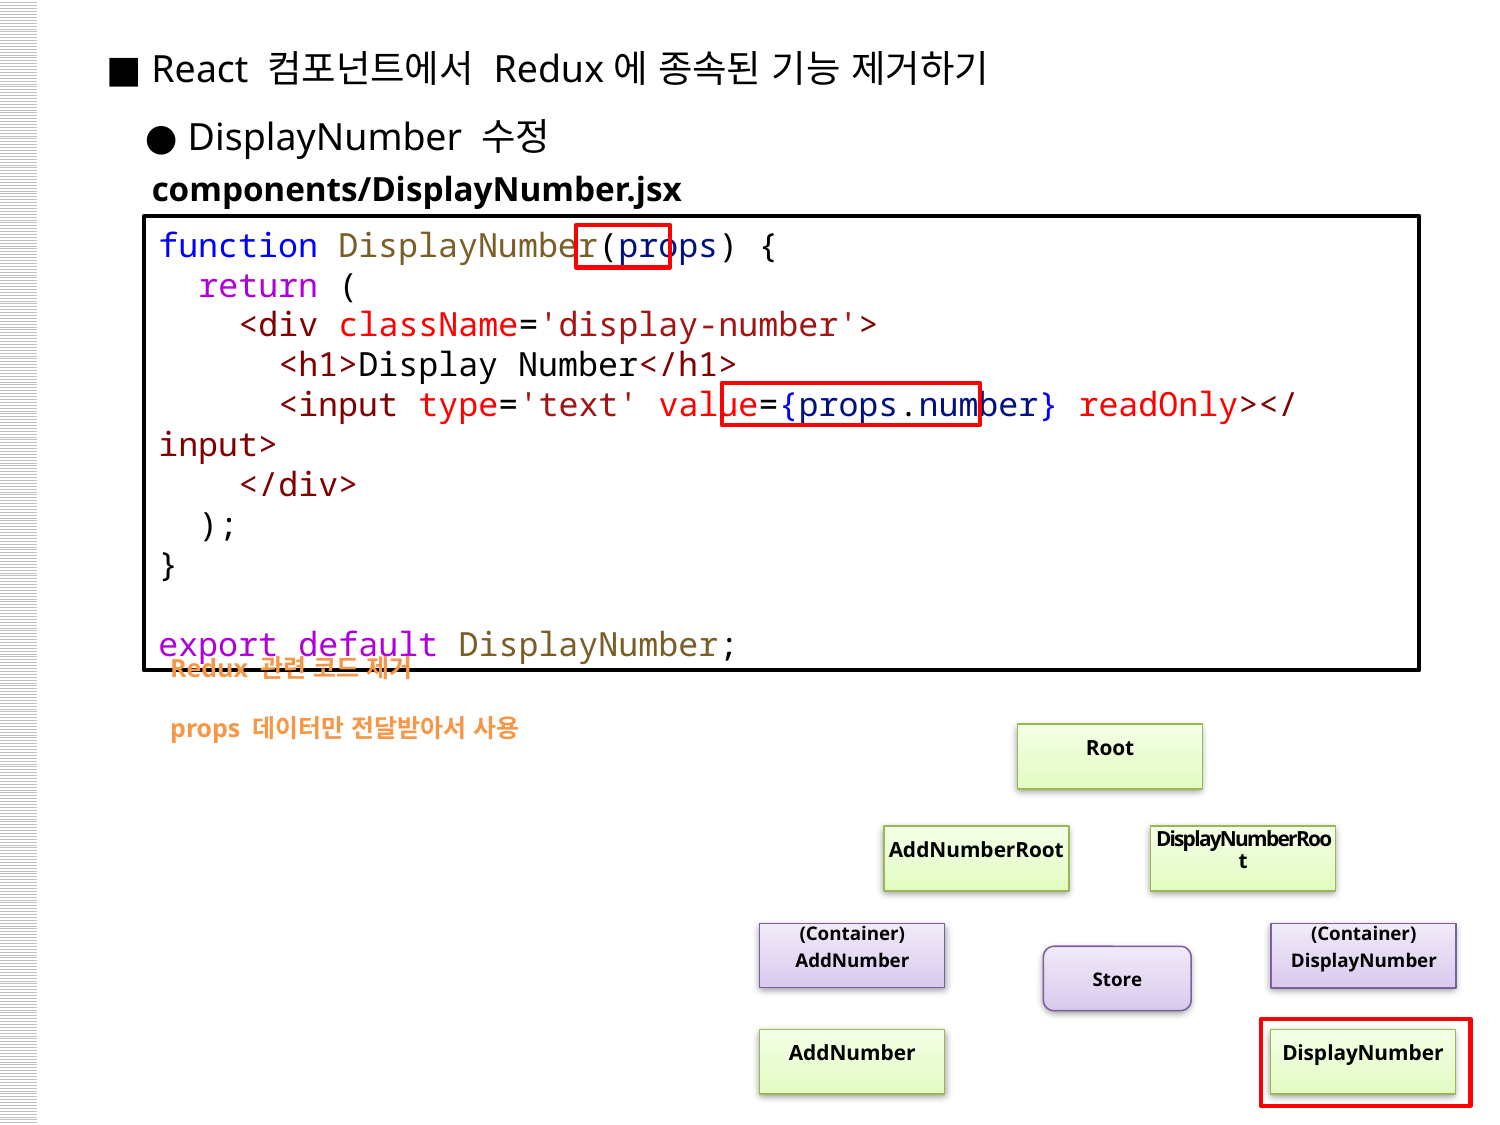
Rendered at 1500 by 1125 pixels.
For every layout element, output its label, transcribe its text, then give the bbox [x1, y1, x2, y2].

text_box ■ React 컴포넌트에서 Redux에 종속된 기능 제거하기 ● DisplayNumber 수정 [91, 15, 1005, 166]
text_box [720, 381, 982, 427]
text_box function DisplayNumber(props) { return ( <div className='display-number'> <h1>Display Number</h1> <input type='text' value={props.number} readOnly></input> </div> ); } export default DisplayNumber; [142, 214, 1421, 672]
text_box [759, 723, 1457, 1095]
text_box [1259, 1017, 1473, 1108]
text_box components/DisplayNumber.jsx [137, 160, 698, 216]
text_box [574, 223, 672, 270]
text_box Redux 관련 코드 제거 props 데이터만 전달받아서 사용 [155, 645, 535, 750]
